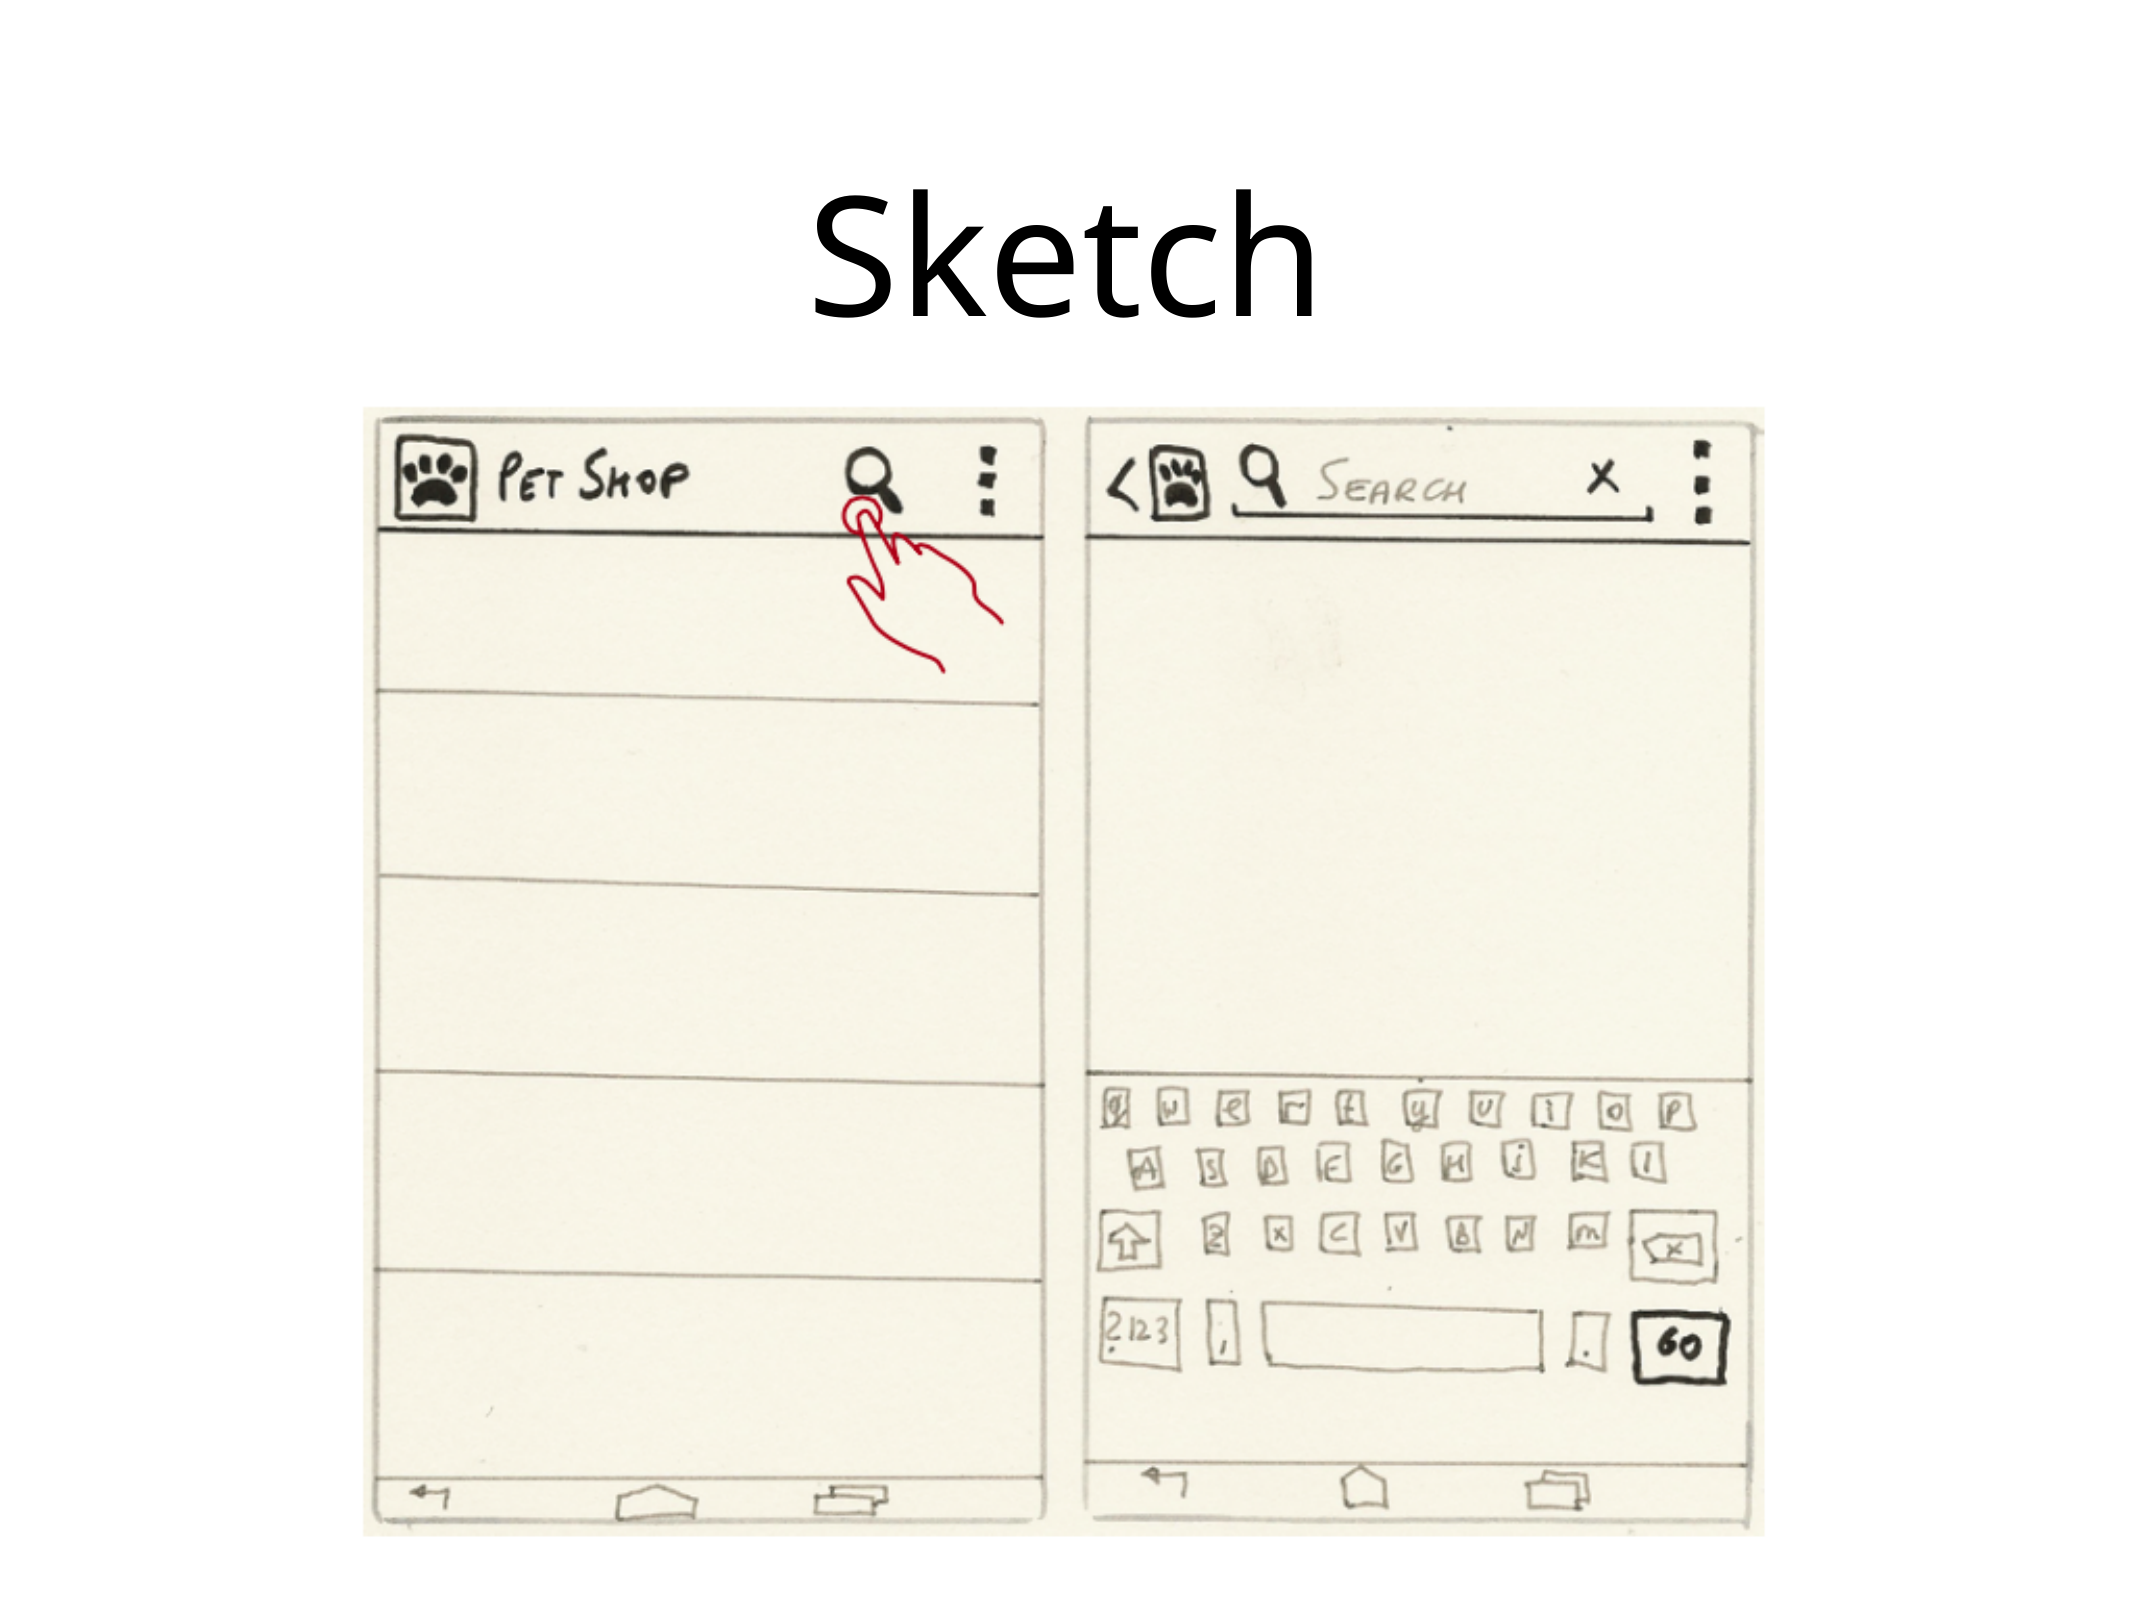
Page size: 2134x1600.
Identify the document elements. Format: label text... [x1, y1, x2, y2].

title Sketch [155, 72, 1978, 428]
picture [345, 392, 1788, 1540]
